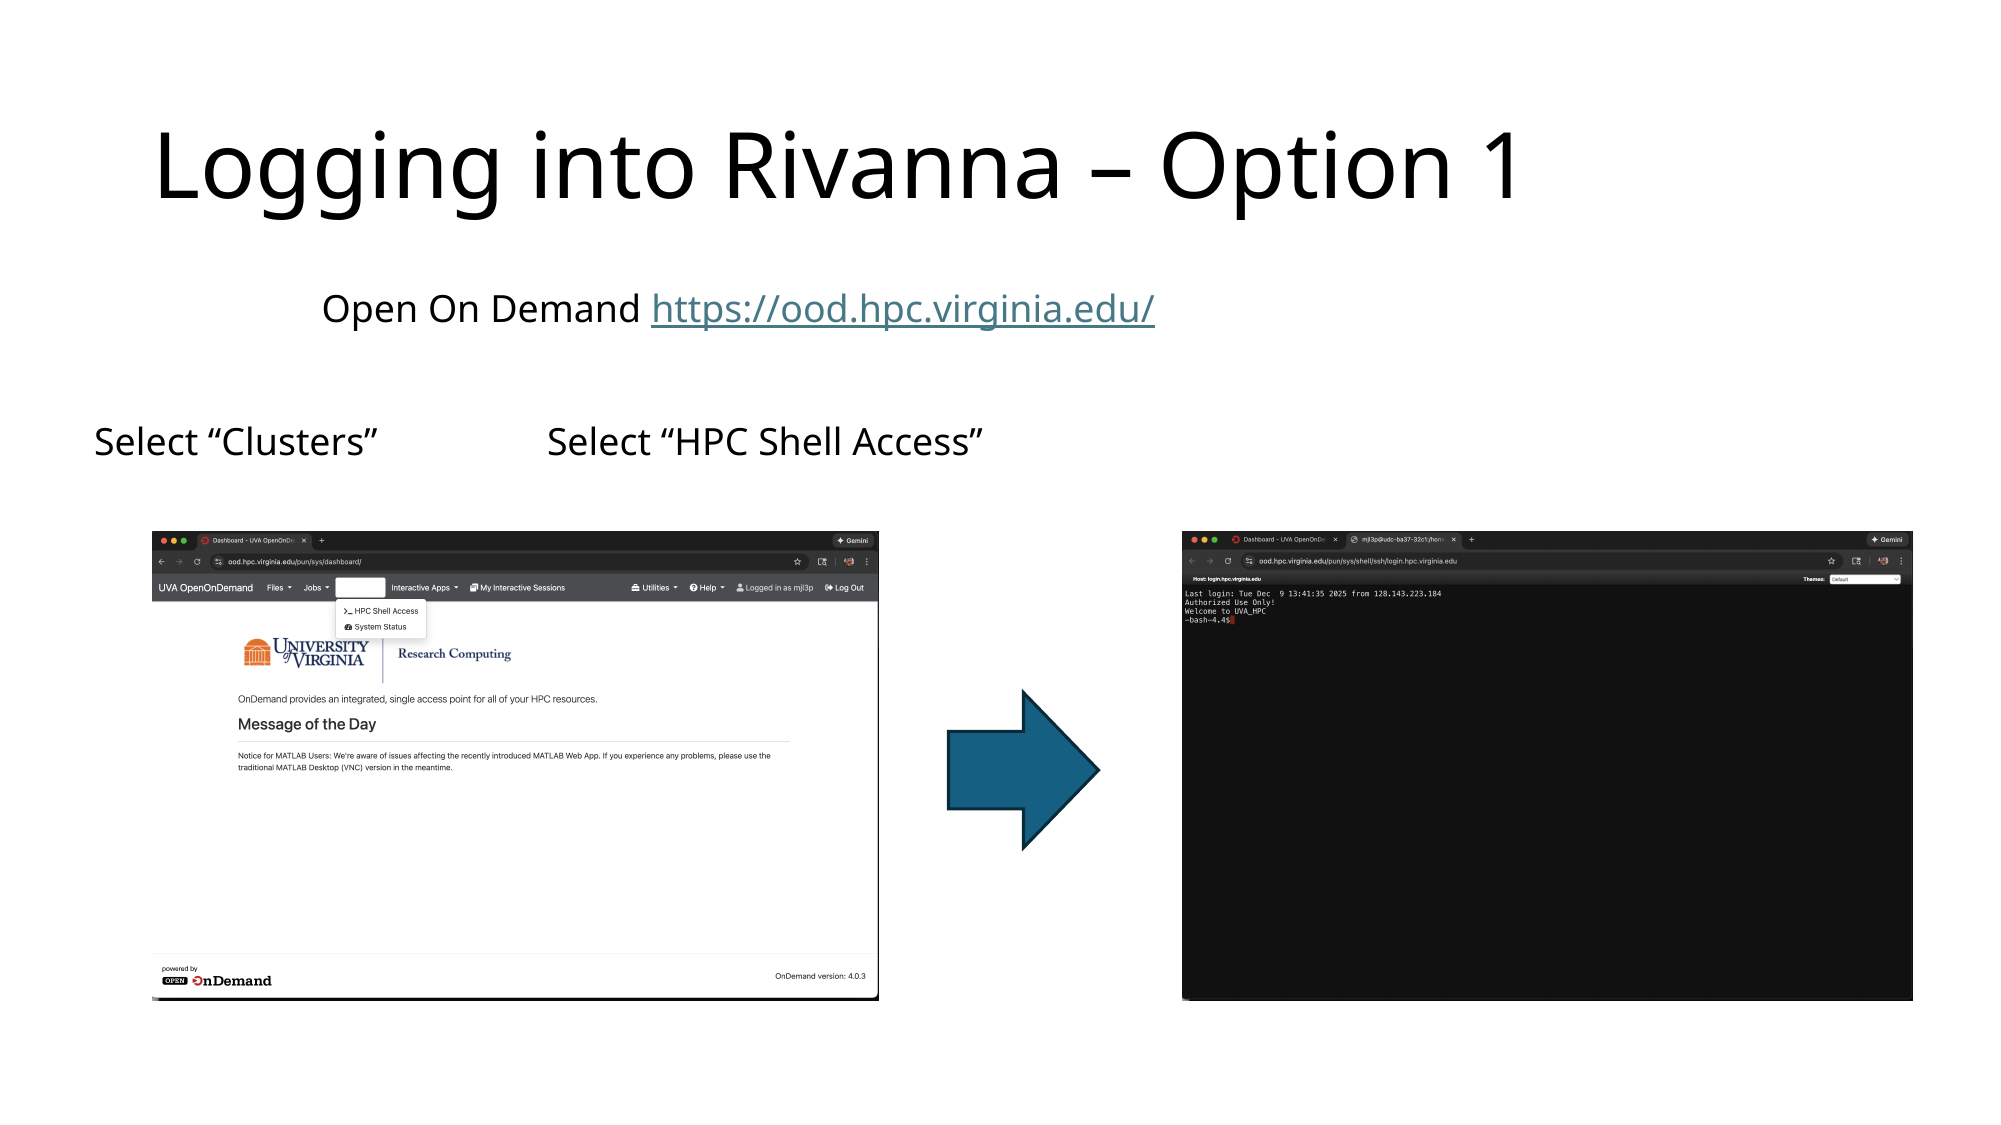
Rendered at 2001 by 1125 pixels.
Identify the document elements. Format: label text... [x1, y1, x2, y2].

text_box [946, 688, 1101, 852]
text_box Select “Clusters” [79, 410, 398, 471]
picture [152, 531, 880, 1002]
text_box Open On Demand https://ood.hpc.virginia.edu/ [306, 277, 1170, 343]
text_box Select “HPC Shell Access” [532, 410, 1000, 471]
title Logging into Rivanna – Option 1 [137, 59, 1863, 278]
picture [1182, 531, 1913, 1002]
